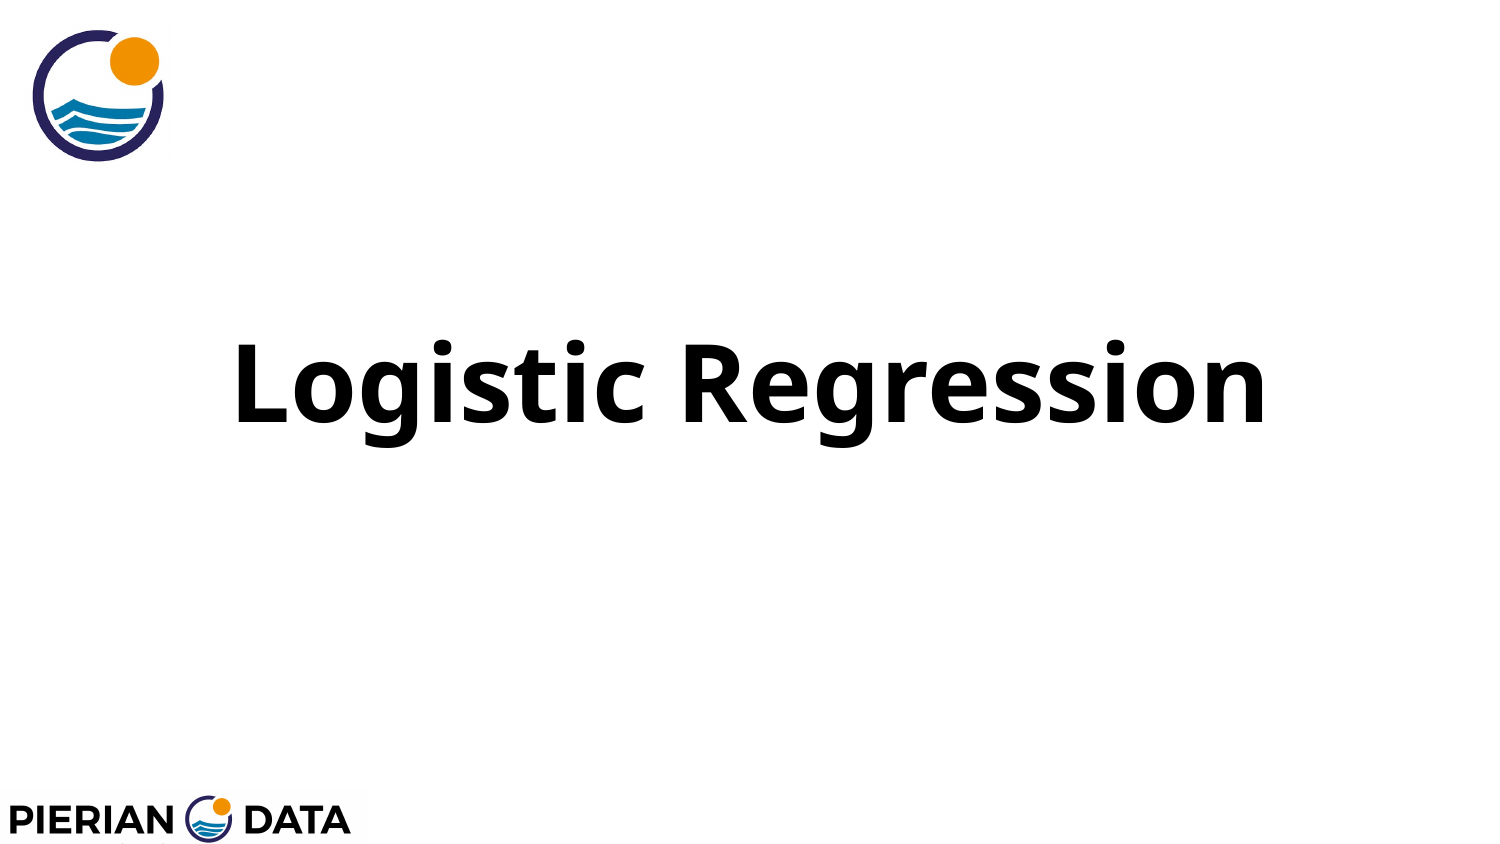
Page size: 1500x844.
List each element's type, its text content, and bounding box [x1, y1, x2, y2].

title Logistic Regression [51, 122, 1449, 459]
picture [0, 787, 368, 844]
picture [24, 24, 172, 167]
